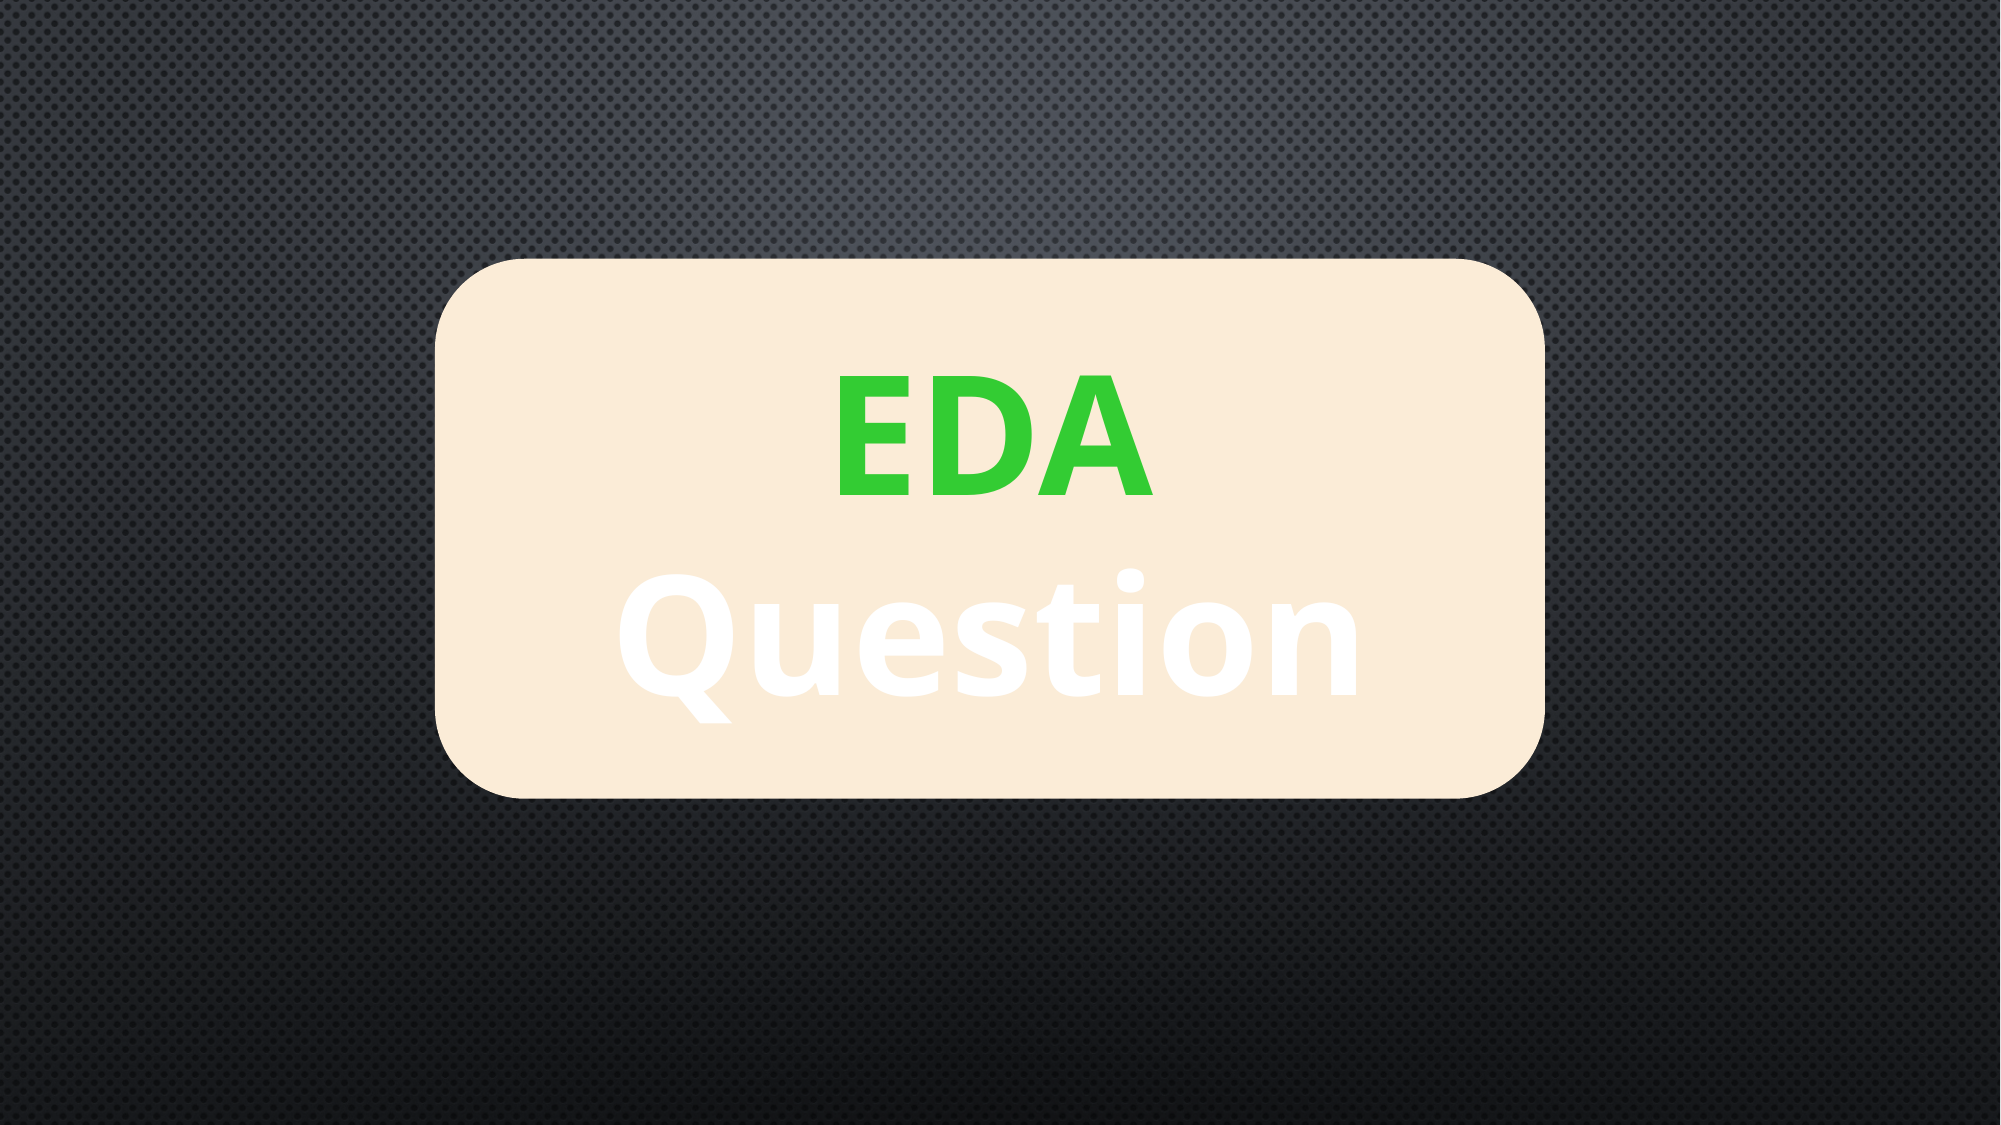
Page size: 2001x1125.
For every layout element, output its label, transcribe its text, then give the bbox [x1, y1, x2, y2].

text_box EDA Question [433, 257, 1547, 801]
